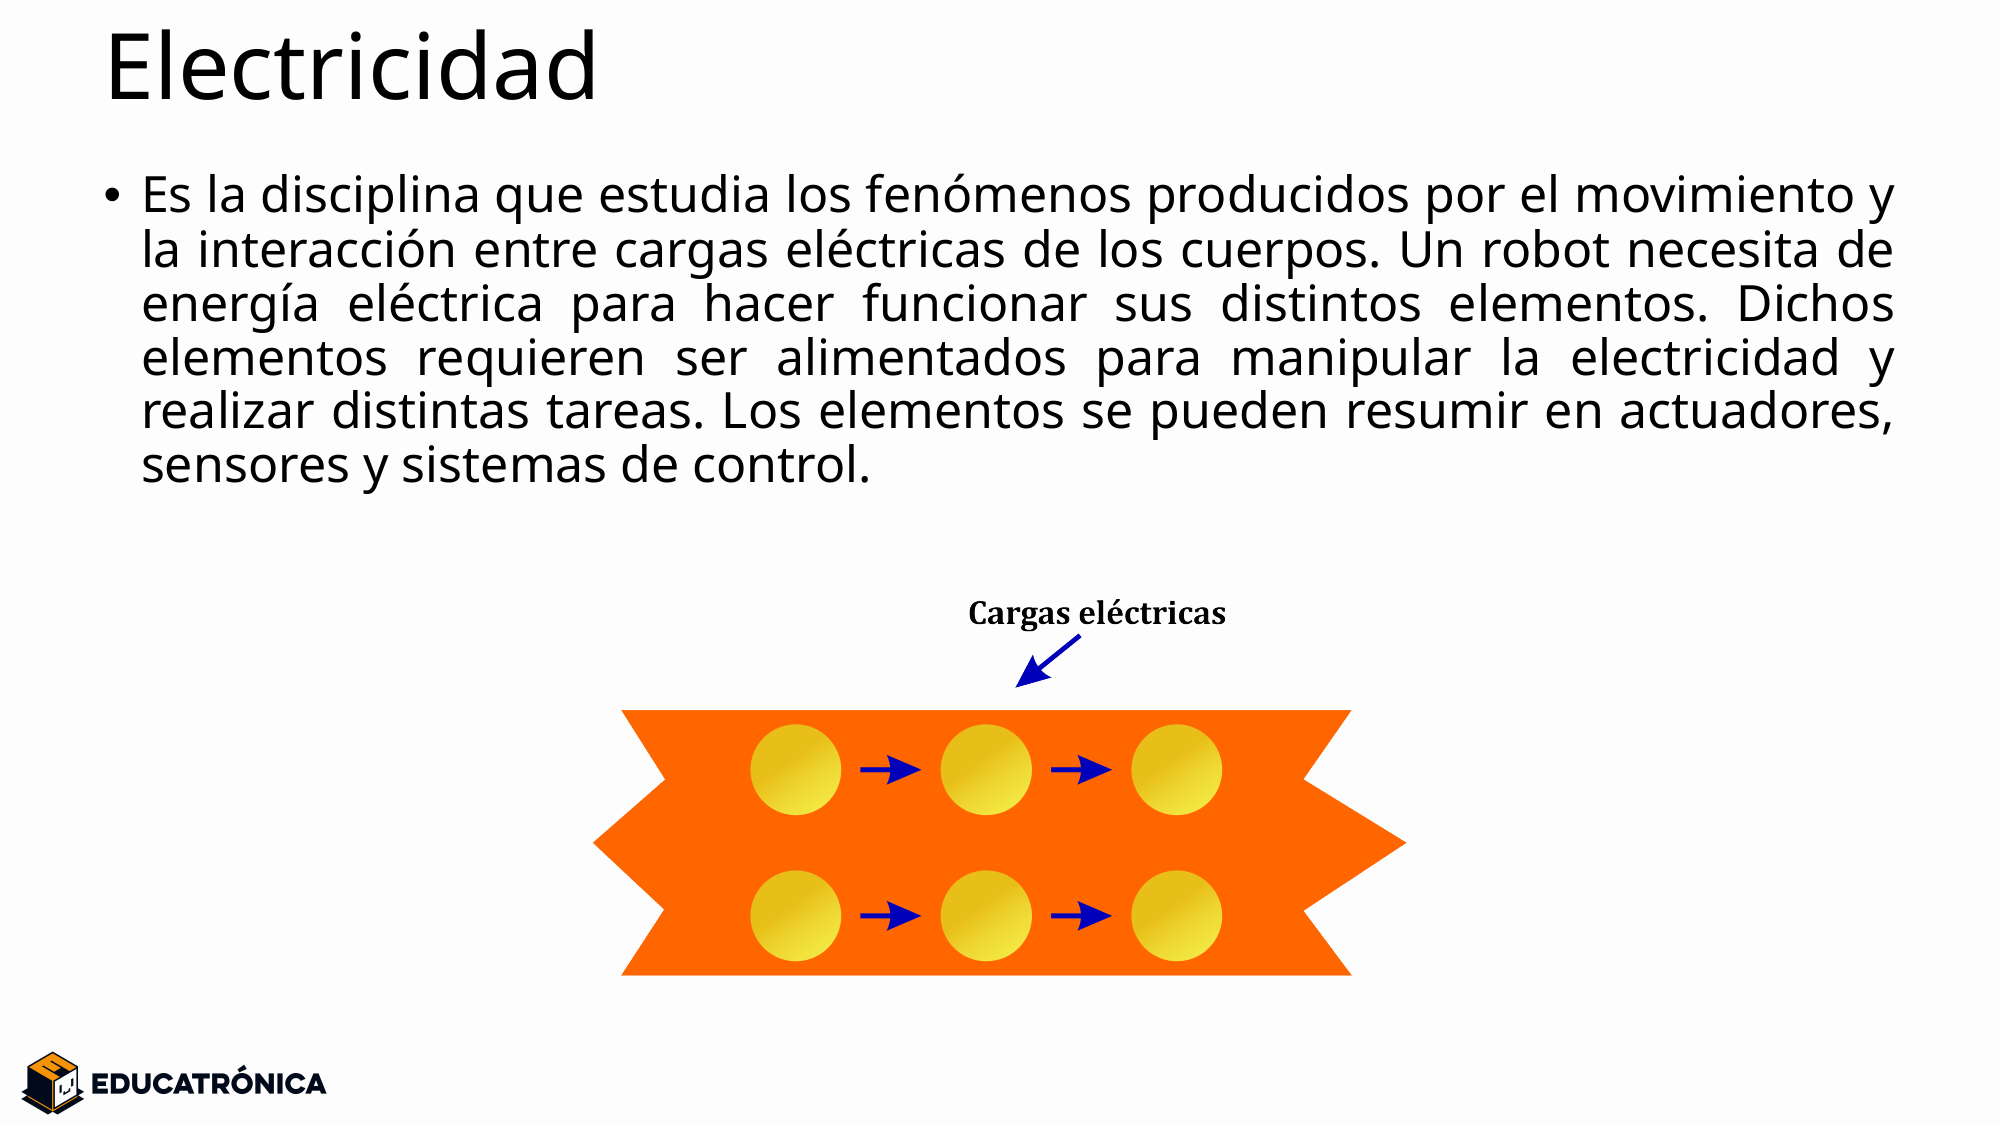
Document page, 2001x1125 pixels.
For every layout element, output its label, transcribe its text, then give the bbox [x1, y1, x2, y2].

list Es la disciplina que estudia los fenómenos producidos por el movimiento y la interacción entre cargas eléctricas de los cuerpos. Un robot necesita de energía eléctrica para hacer funcionar sus distintos elementos. Dichos elementos requieren ser alimentados para manipular la electricidad y realizar distintas tareas. Los elementos se pueden resumir en actuadores, sensores y sistemas de control. [88, 162, 1912, 1037]
picture [592, 599, 1407, 976]
title Electricidad [88, 7, 1912, 133]
picture [19, 1048, 330, 1118]
